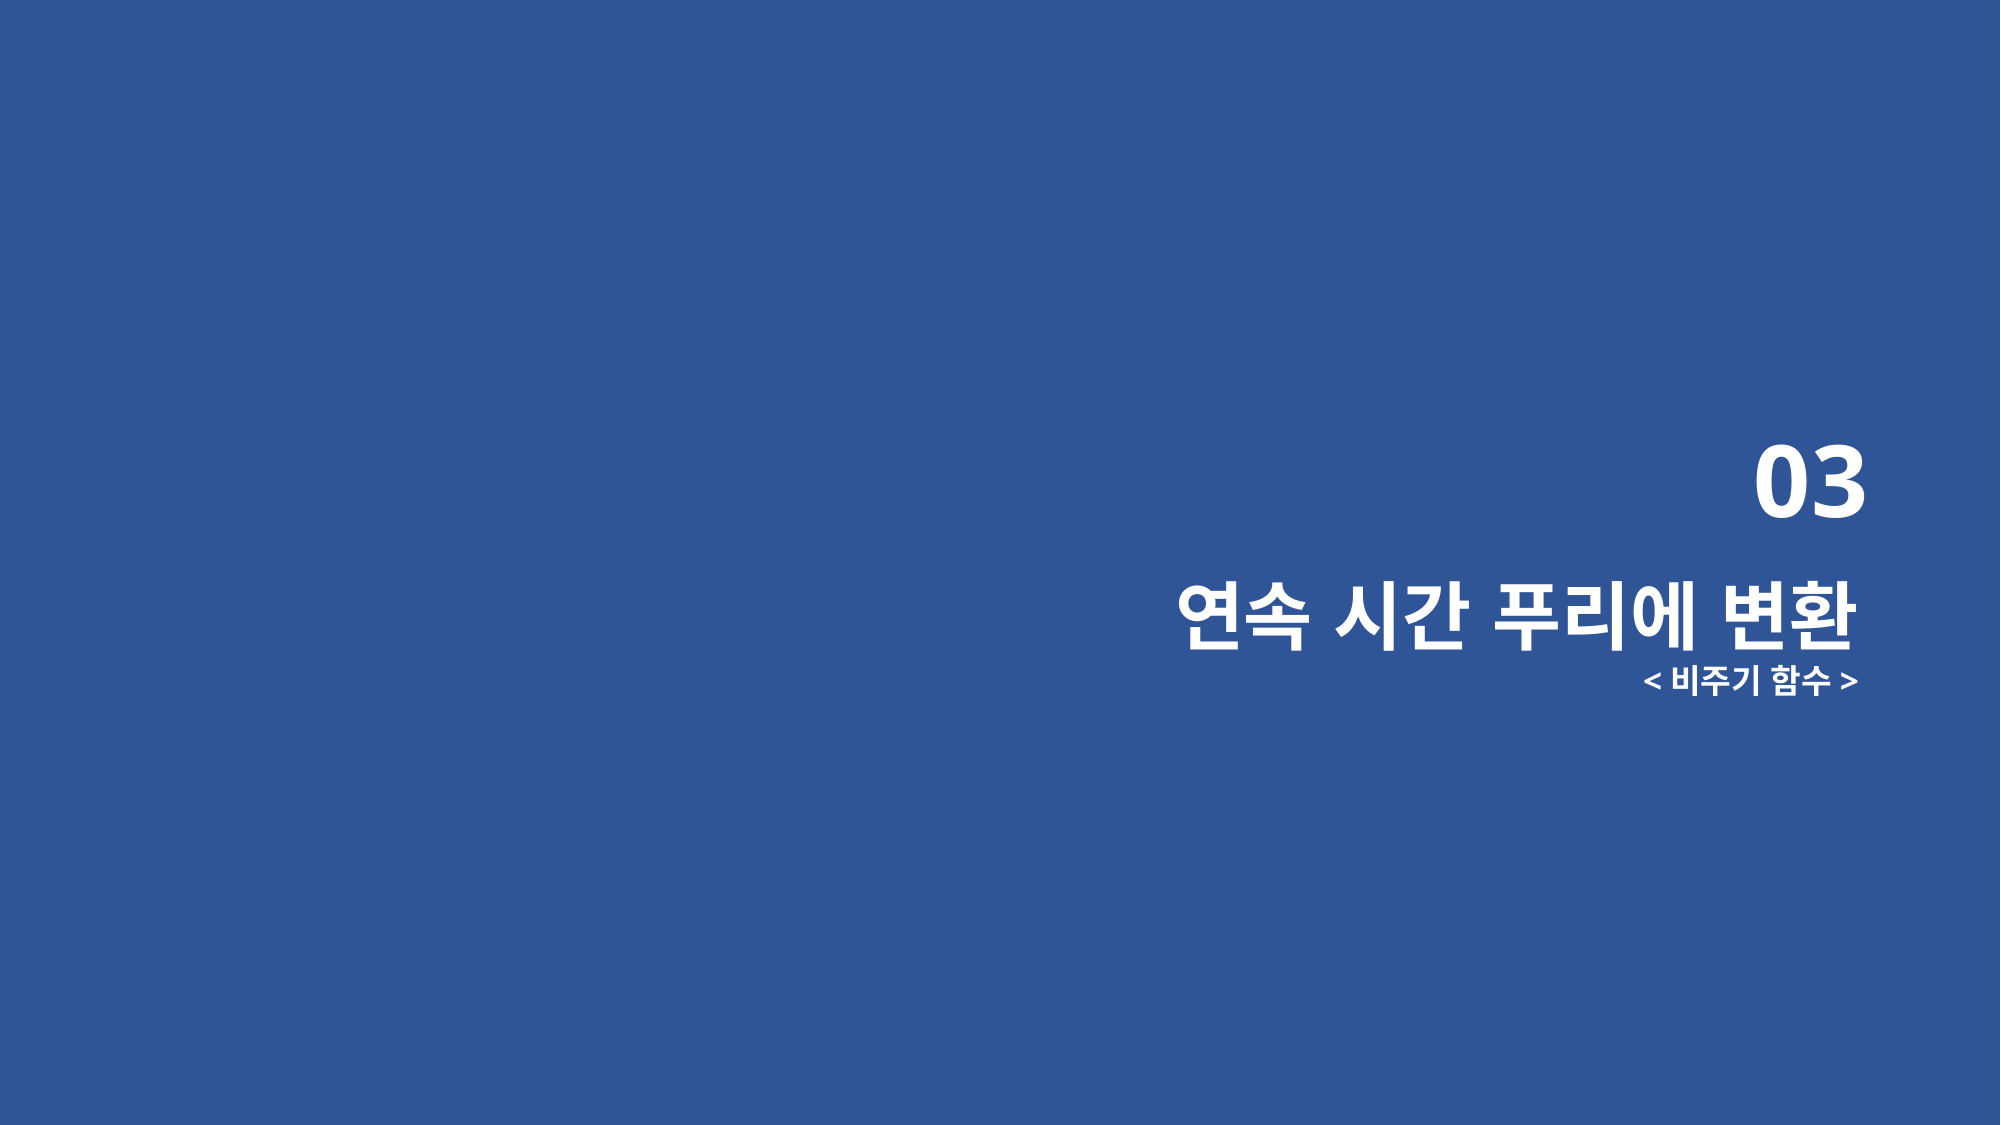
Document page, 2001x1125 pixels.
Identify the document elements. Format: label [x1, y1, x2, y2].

text_box [1129, 409, 1904, 709]
